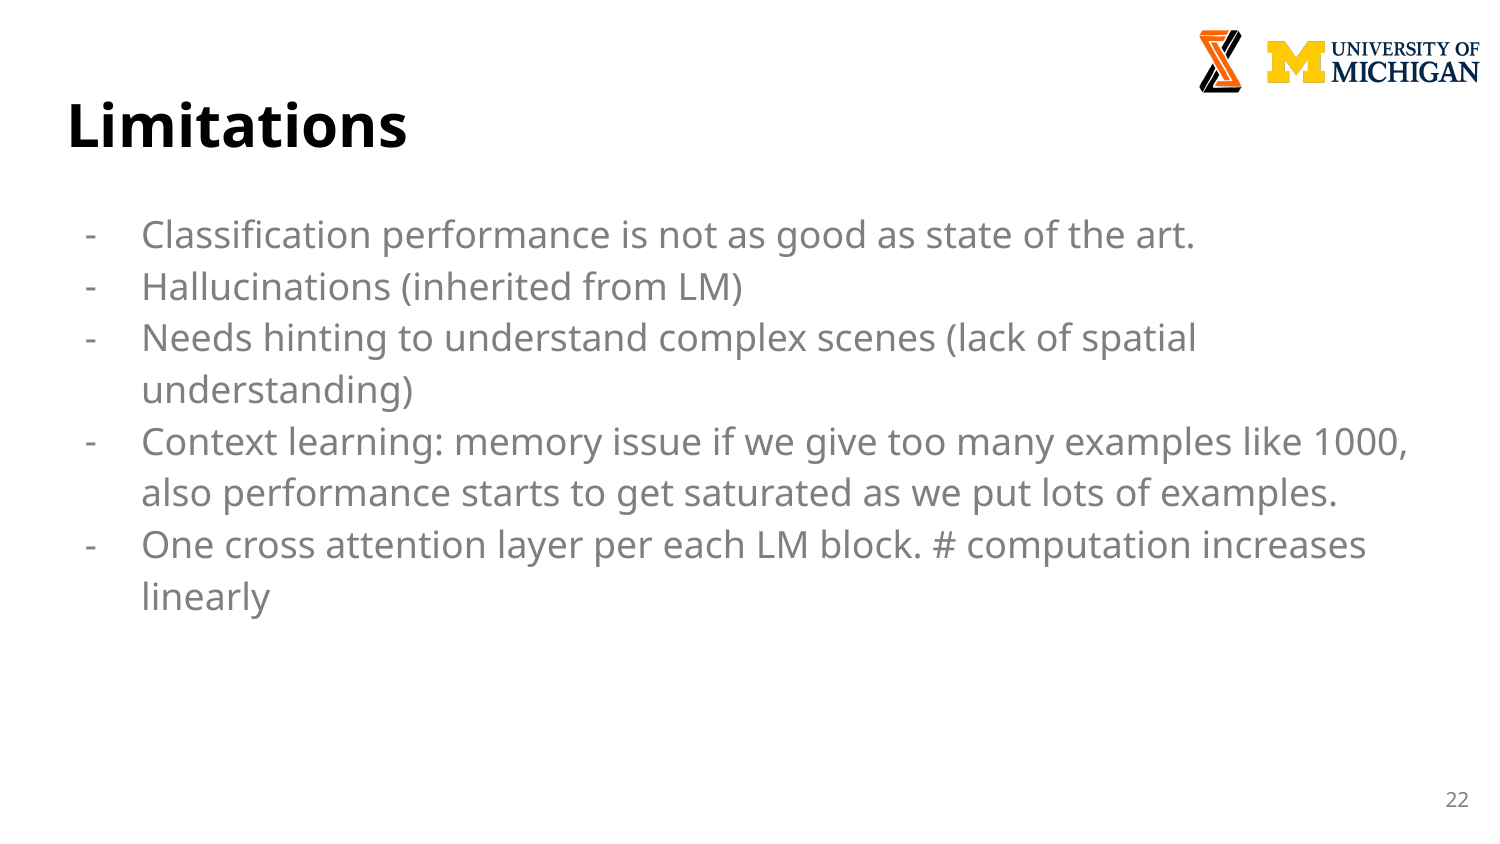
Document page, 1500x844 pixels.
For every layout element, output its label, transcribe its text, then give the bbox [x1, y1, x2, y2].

picture [1188, 29, 1253, 72]
list Classification performance is not as good as state of the art. Hallucinations (inherited from LM) Needs hinting to understand complex scenes (lack of spatial understanding) Context learning: memory issue if we give too many examples like 1000, also performance starts to get saturated as we put lots of examples. One cross attention layer per each LM block. # computation increases linearly [51, 189, 1449, 750]
slide_number ‹#› [1394, 769, 1484, 834]
picture [1264, 0, 1484, 124]
title Limitations [51, 72, 1449, 176]
